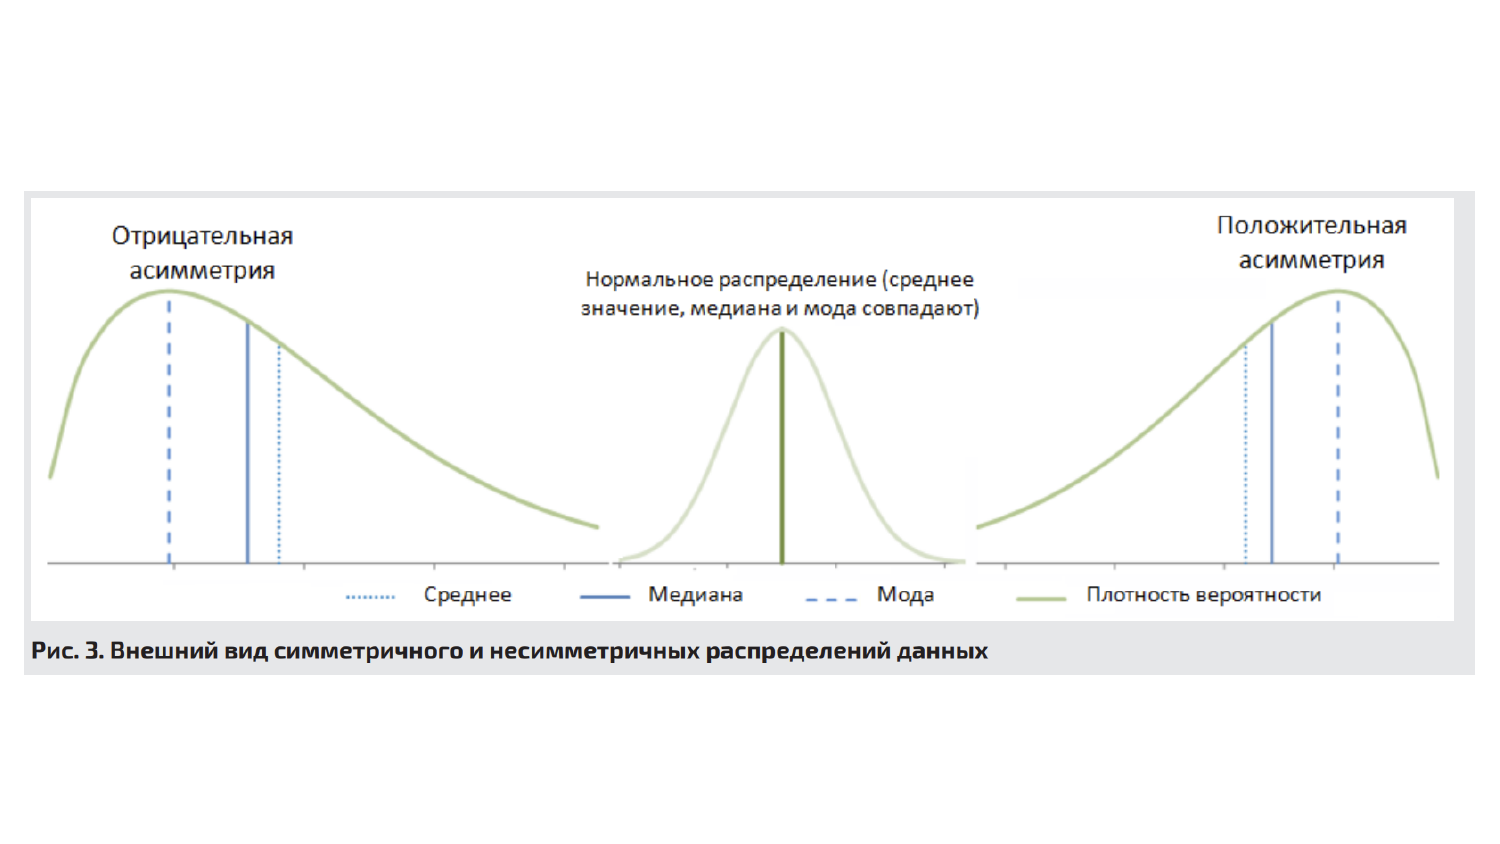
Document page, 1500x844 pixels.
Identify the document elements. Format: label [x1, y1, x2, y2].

picture [24, 191, 1476, 675]
